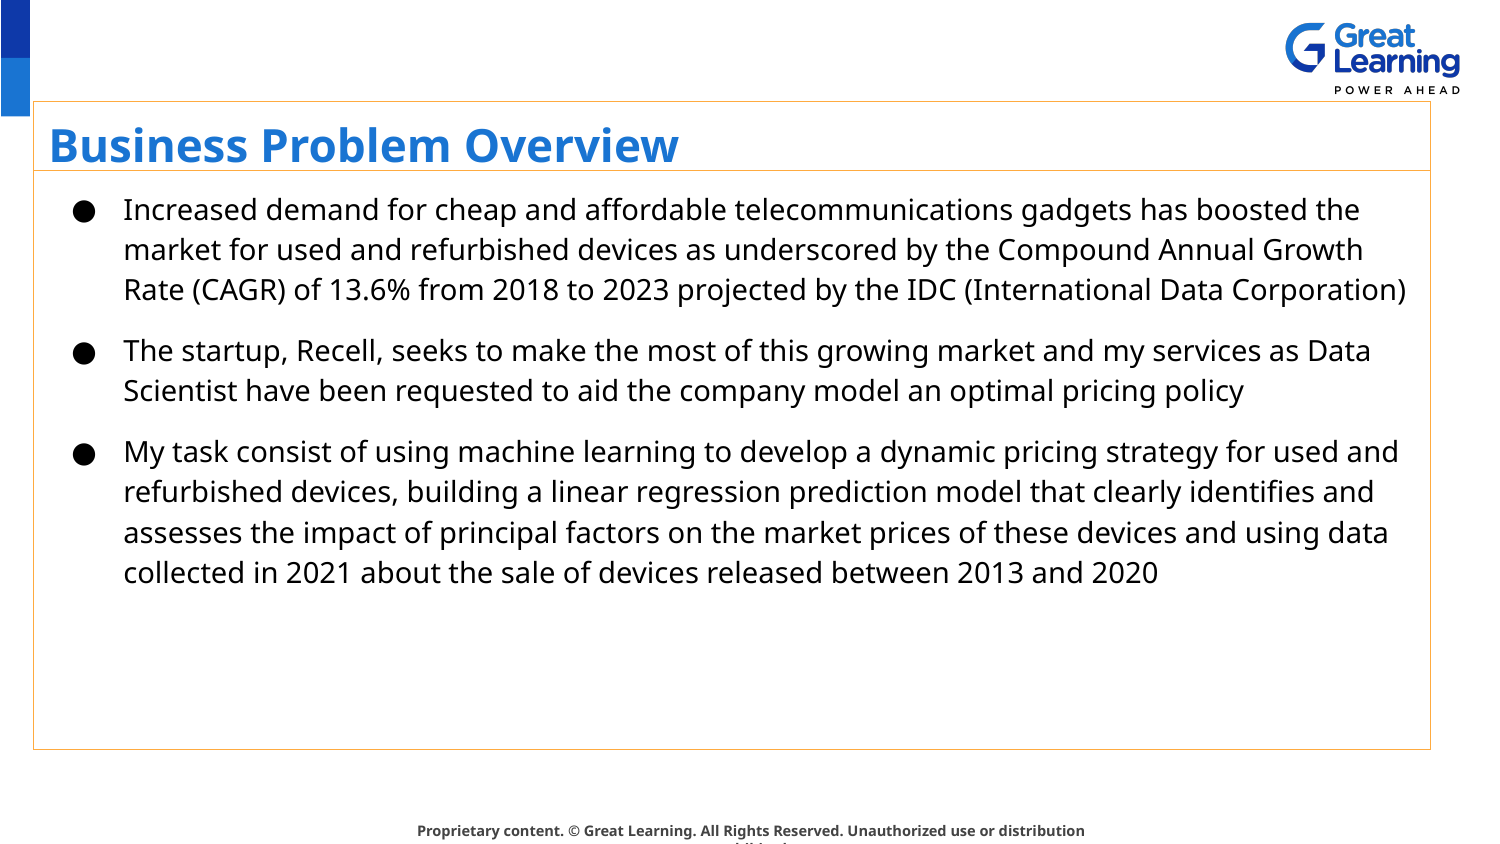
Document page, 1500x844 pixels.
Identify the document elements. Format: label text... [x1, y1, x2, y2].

list Increased demand for cheap and affordable telecommunications gadgets has boosted the market for used and refurbished devices as underscored by the Compound Annual Growth Rate (CAGR) of 13.6% from 2018 to 2023 projected by the IDC (International Data Corporation) The startup, Recell, seeks to make the most of this growing market and my services as Data Scientist have been requested to aid the company model an optimal pricing policy My task consist of using machine learning to develop a dynamic pricing strategy for used and refurbished devices, building a linear regression prediction model that clearly identifies and assesses the impact of principal factors on the market prices of these devices and using data collected in 2021 about the sale of devices released between 2013 and 2020 [33, 170, 1431, 750]
picture [1258, 11, 1487, 106]
title Business Problem Overview [33, 101, 1431, 170]
